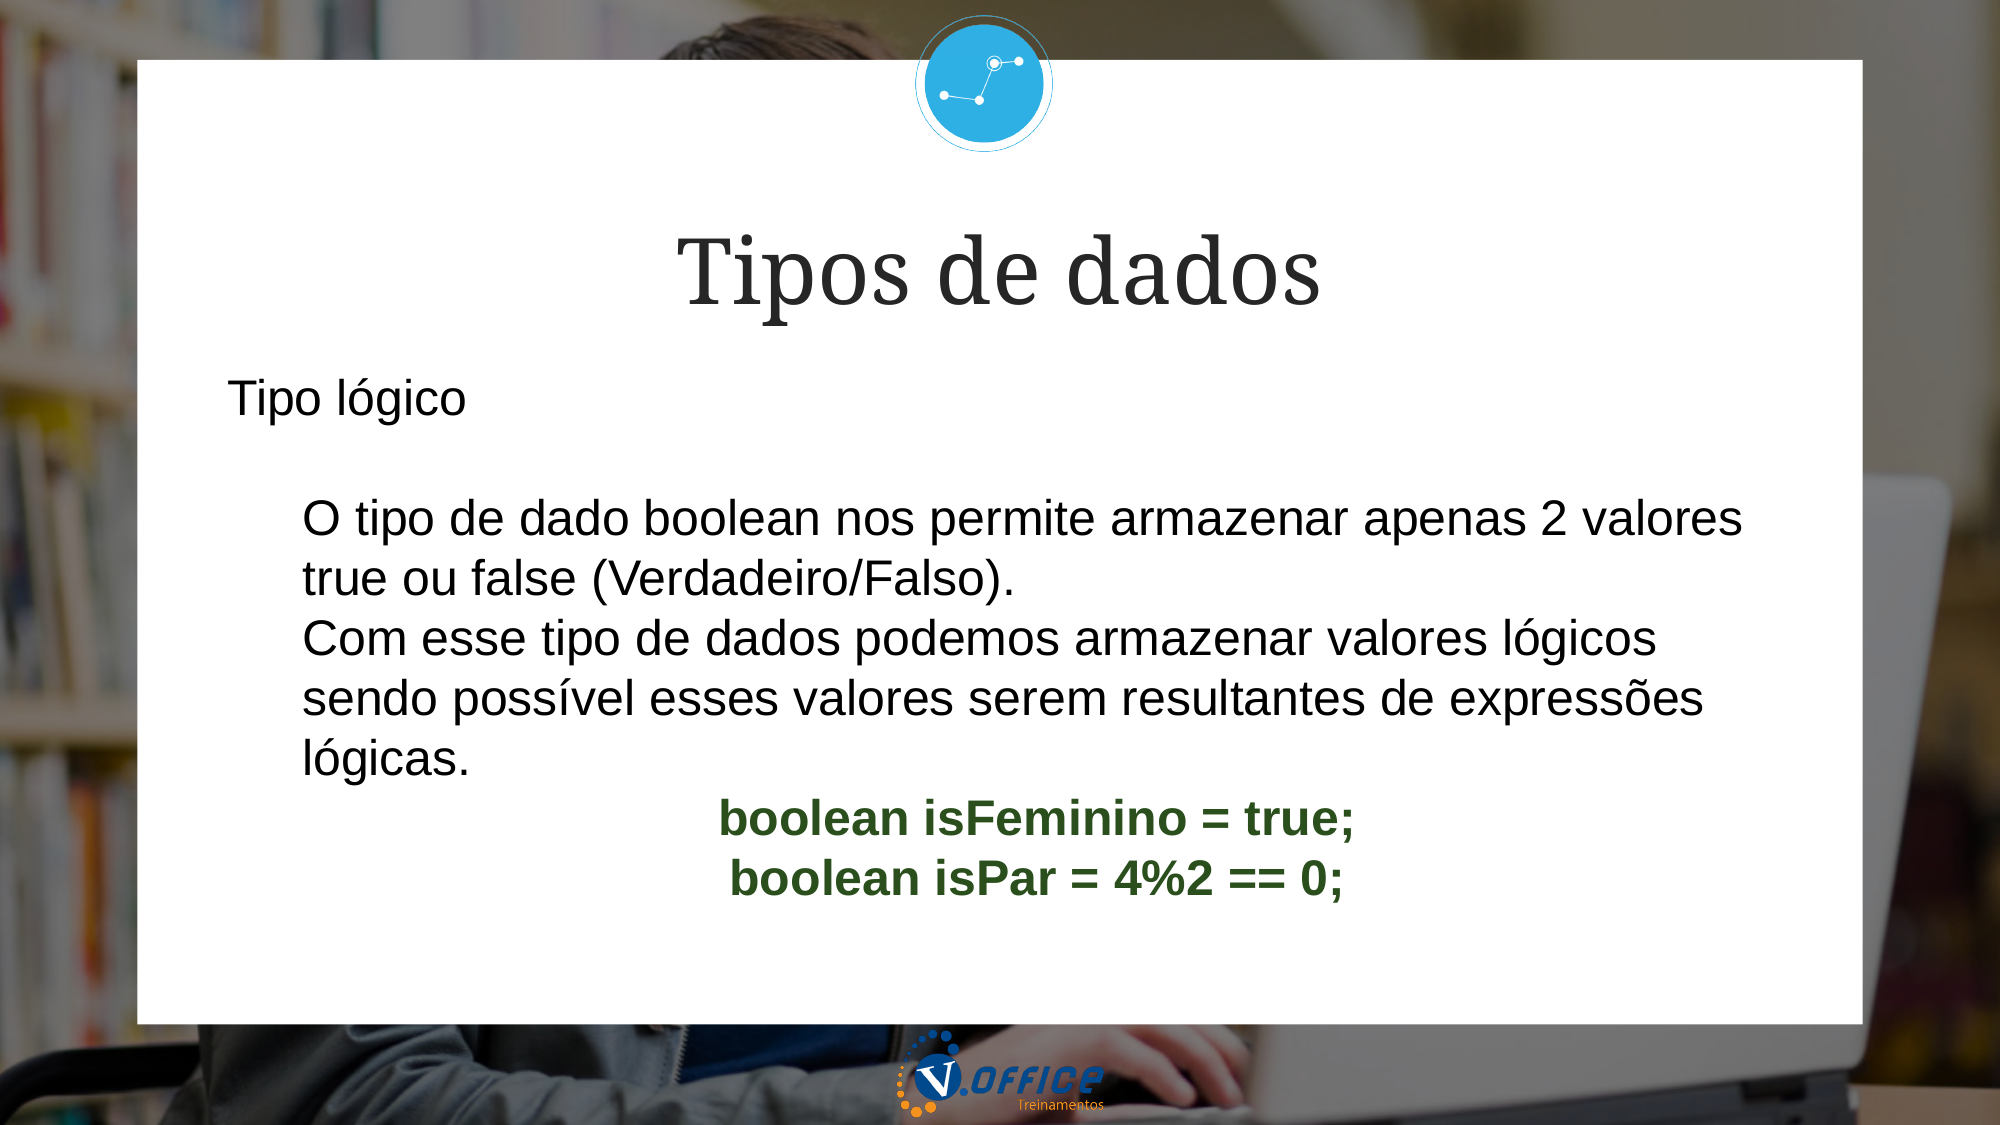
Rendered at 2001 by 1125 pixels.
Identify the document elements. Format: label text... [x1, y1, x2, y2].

picture [0, 0, 2000, 1125]
text_box Tipos de dados [212, 161, 1788, 357]
text_box Tipo lógico O tipo de dado boolean nos permite armazenar apenas 2 valores true ou false (Verdadeiro/Falso). Com esse tipo de dados podemos armazenar valores lógicos sendo possível esses valores serem resultantes de expressões lógicas. boolean isFeminino = true; boolean isPar = 4%2 == 0; [212, 357, 1788, 963]
